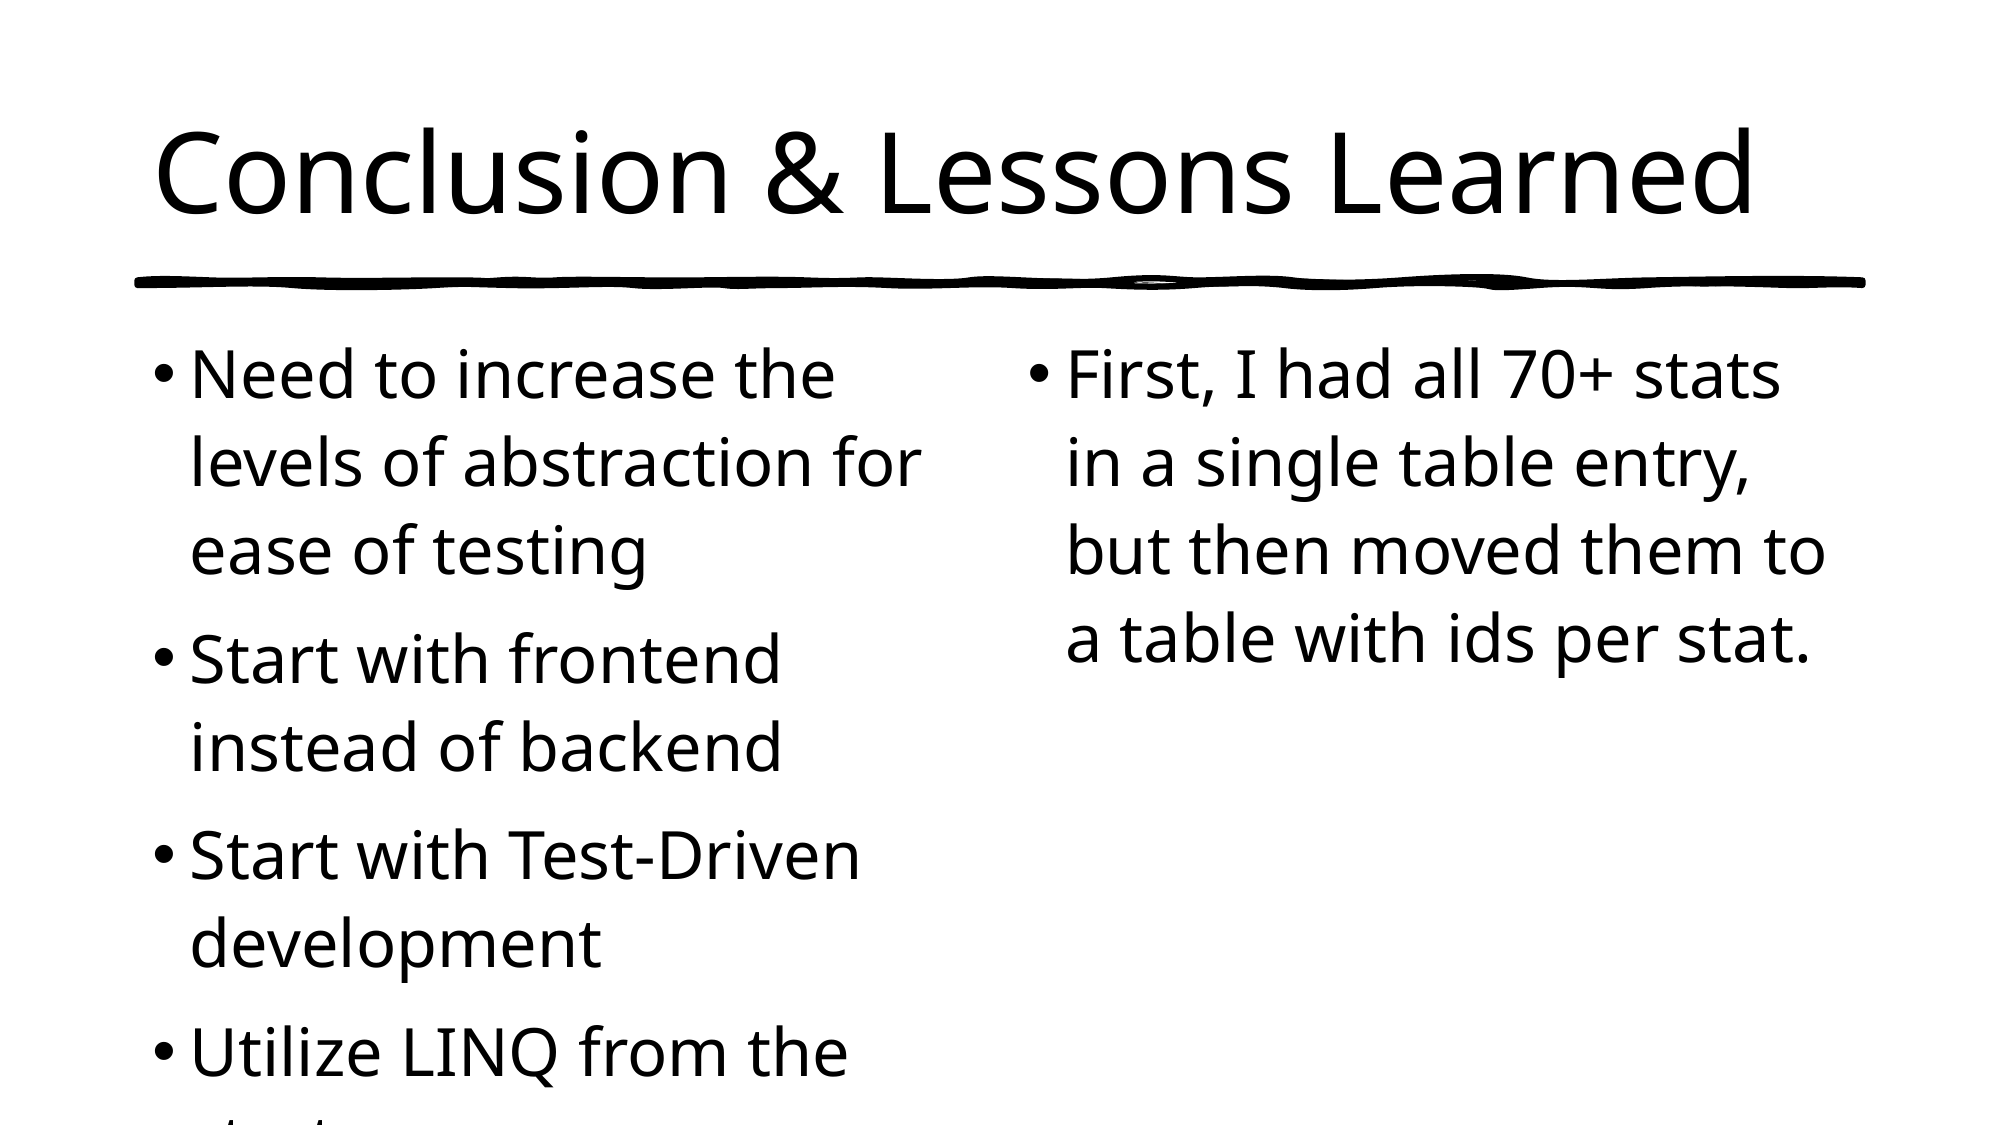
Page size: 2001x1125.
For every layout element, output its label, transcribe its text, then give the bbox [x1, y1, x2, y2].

list Need to increase the levels of abstraction for ease of testing Start with frontend instead of backend Start with Test-Driven development Utilize LINQ from the start Make things simple and easy to replicate [137, 316, 988, 1014]
title Conclusion & Lessons Learned [137, 59, 1863, 278]
list First, I had all 70+ stats in a single table entry, but then moved them to a table with ids per stat. [1012, 316, 1863, 1014]
